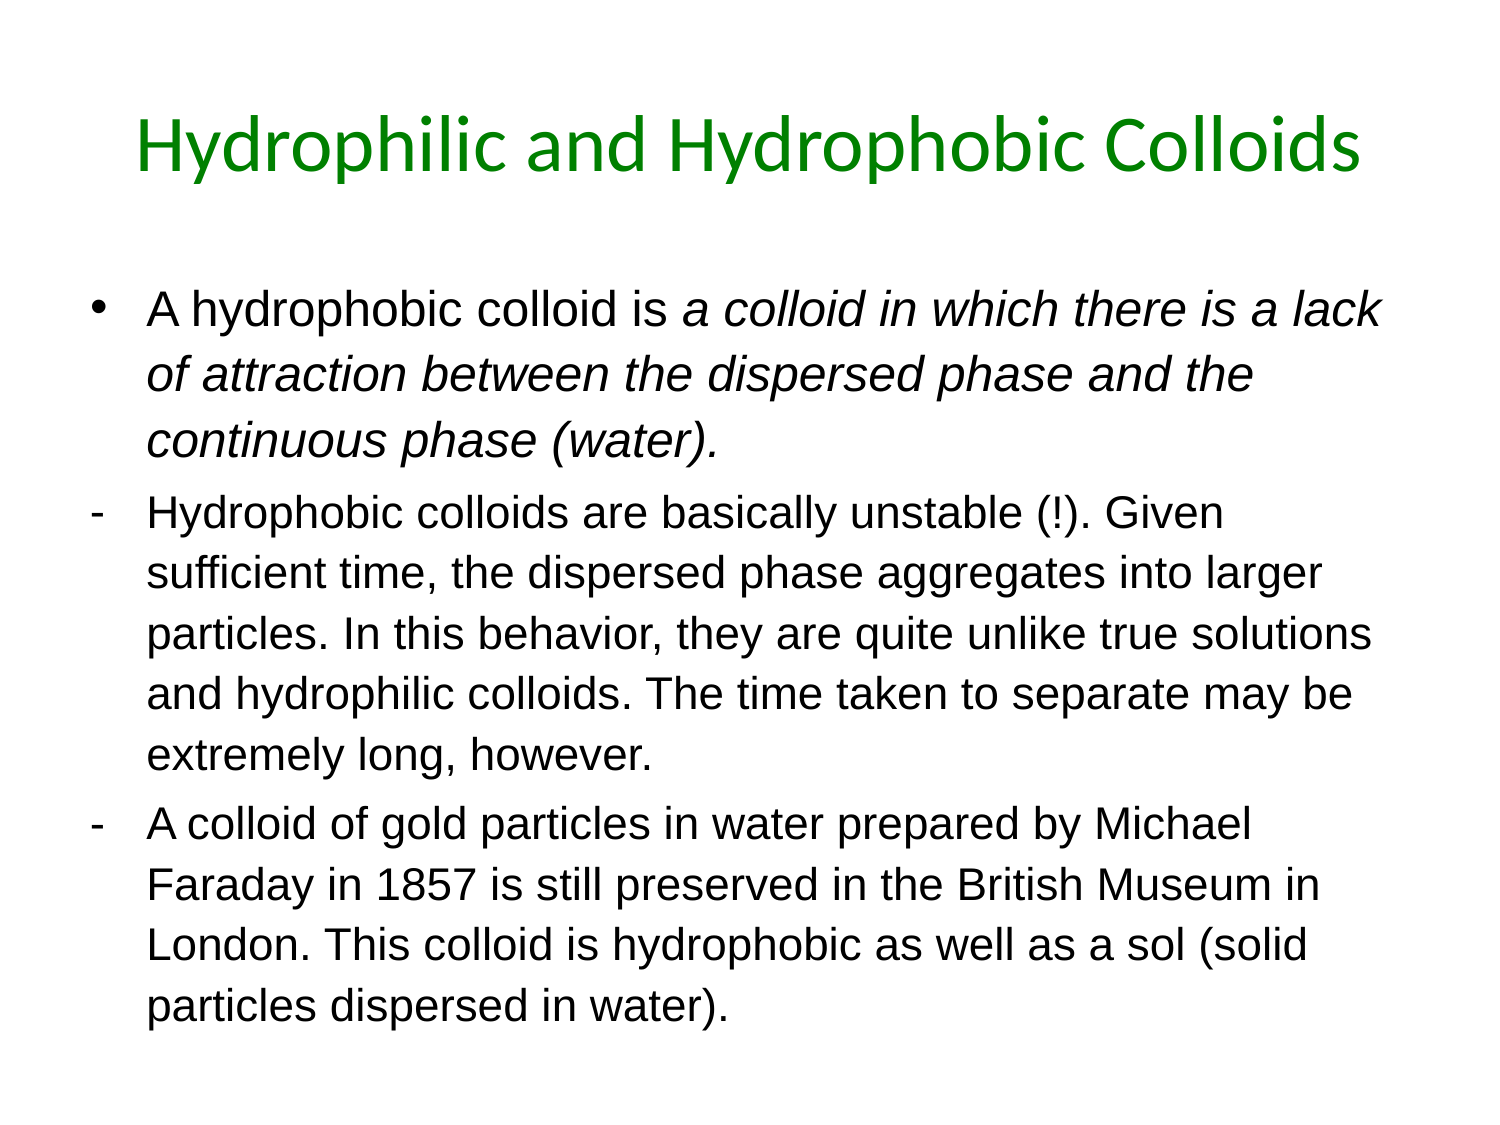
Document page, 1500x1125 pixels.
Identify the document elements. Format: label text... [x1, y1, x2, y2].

title Hydrophilic and Hydrophobic Colloids [75, 45, 1425, 233]
list A hydrophobic colloid is a colloid in which there is a lack of attraction between the dispersed phase and the continuous phase (water). Hydrophobic colloids are basically unstable (!). Given sufficient time, the dispersed phase aggregates into larger particles. In this behavior, they are quite unlike true solutions and hydrophilic colloids. The time taken to separate may be extremely long, however. A colloid of gold particles in water prepared by Michael Faraday in 1857 is still preserved in the British Museum in London. This colloid is hydrophobic as well as a sol (solid particles dispersed in water). [75, 262, 1425, 1005]
